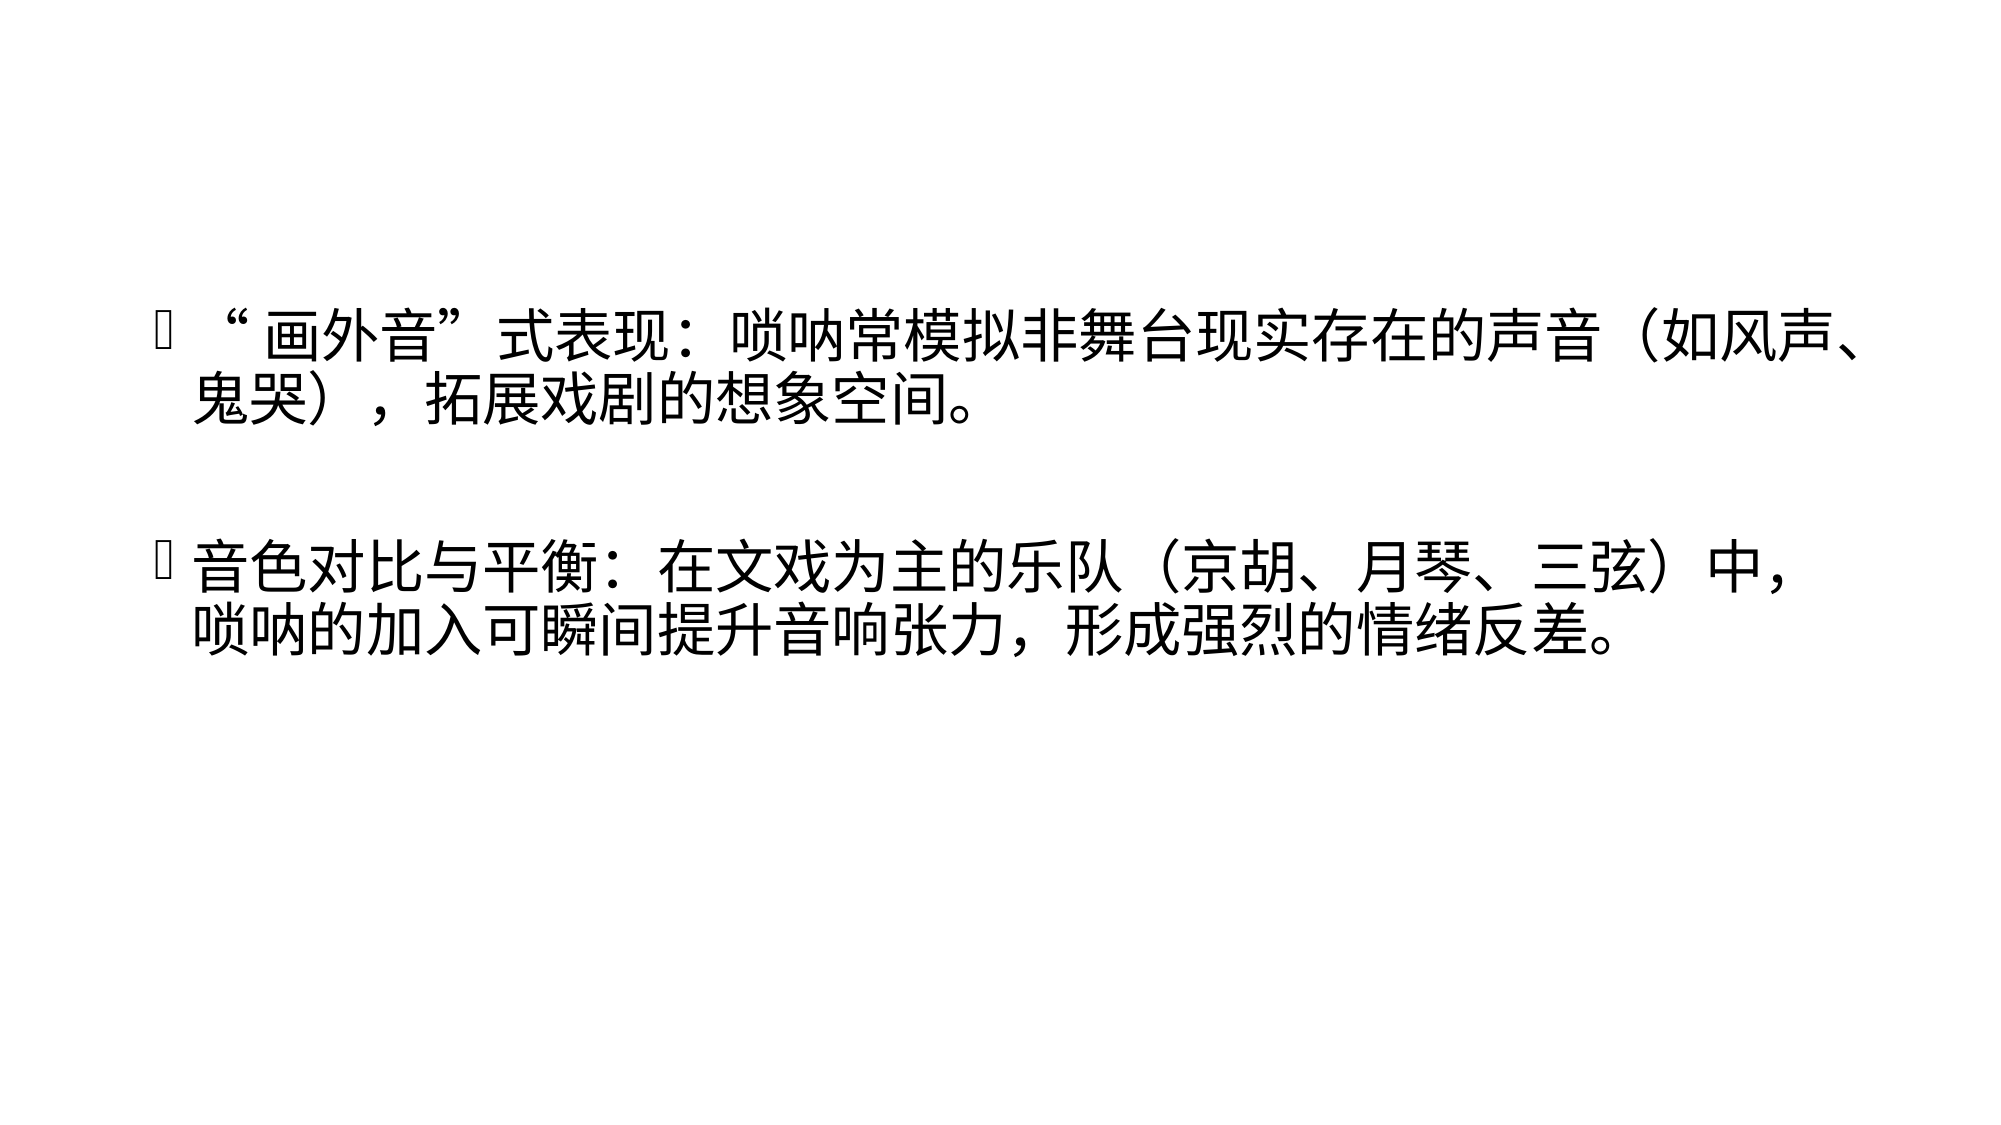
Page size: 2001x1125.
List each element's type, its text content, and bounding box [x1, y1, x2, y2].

list “画外音”式表现：唢呐常模拟非舞台现实存在的声音（如风声、鬼哭），拓展戏剧的想象空间。 音色对比与平衡：在文戏为主的乐队（京胡、月琴、三弦）中，唢呐的加入可瞬间提升音响张力，形成强烈的情绪反差。 [138, 299, 1864, 1014]
